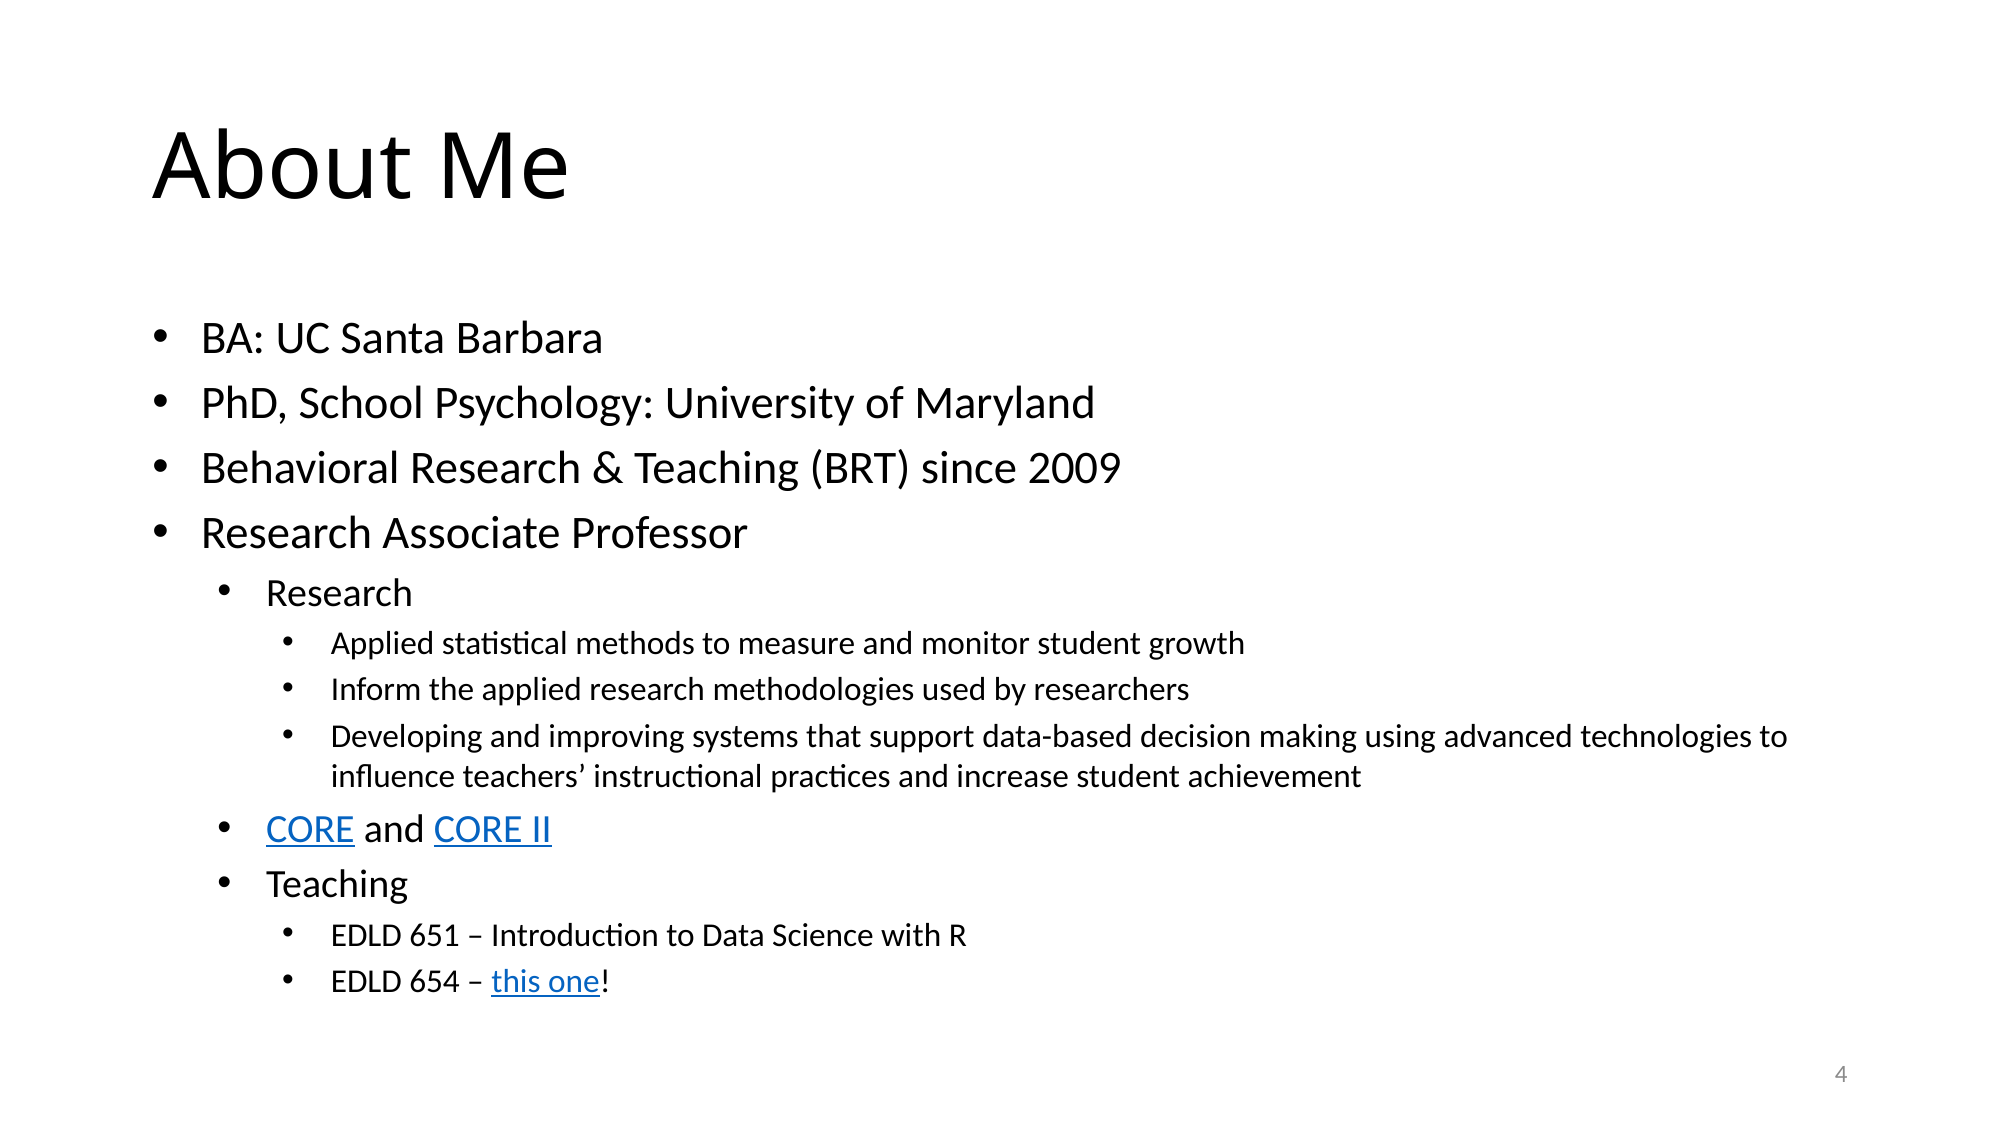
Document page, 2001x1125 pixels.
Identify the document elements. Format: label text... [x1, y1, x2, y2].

slide_number 4 [1412, 1042, 1863, 1103]
list BA: UC Santa Barbara PhD, School Psychology: University of Maryland Behavioral Research & Teaching (BRT) since 2009 Research Associate Professor Research Applied statistical methods to measure and monitor student growth Inform the applied research methodologies used by researchers Developing and improving systems that support data-based decision making using advanced technologies to influence teachers’ instructional practices and increase student achievement CORE and CORE II Teaching EDLD 651 – Introduction to Data Science with R EDLD 654 – this one! [137, 299, 1863, 1014]
title About Me [137, 59, 1863, 278]
